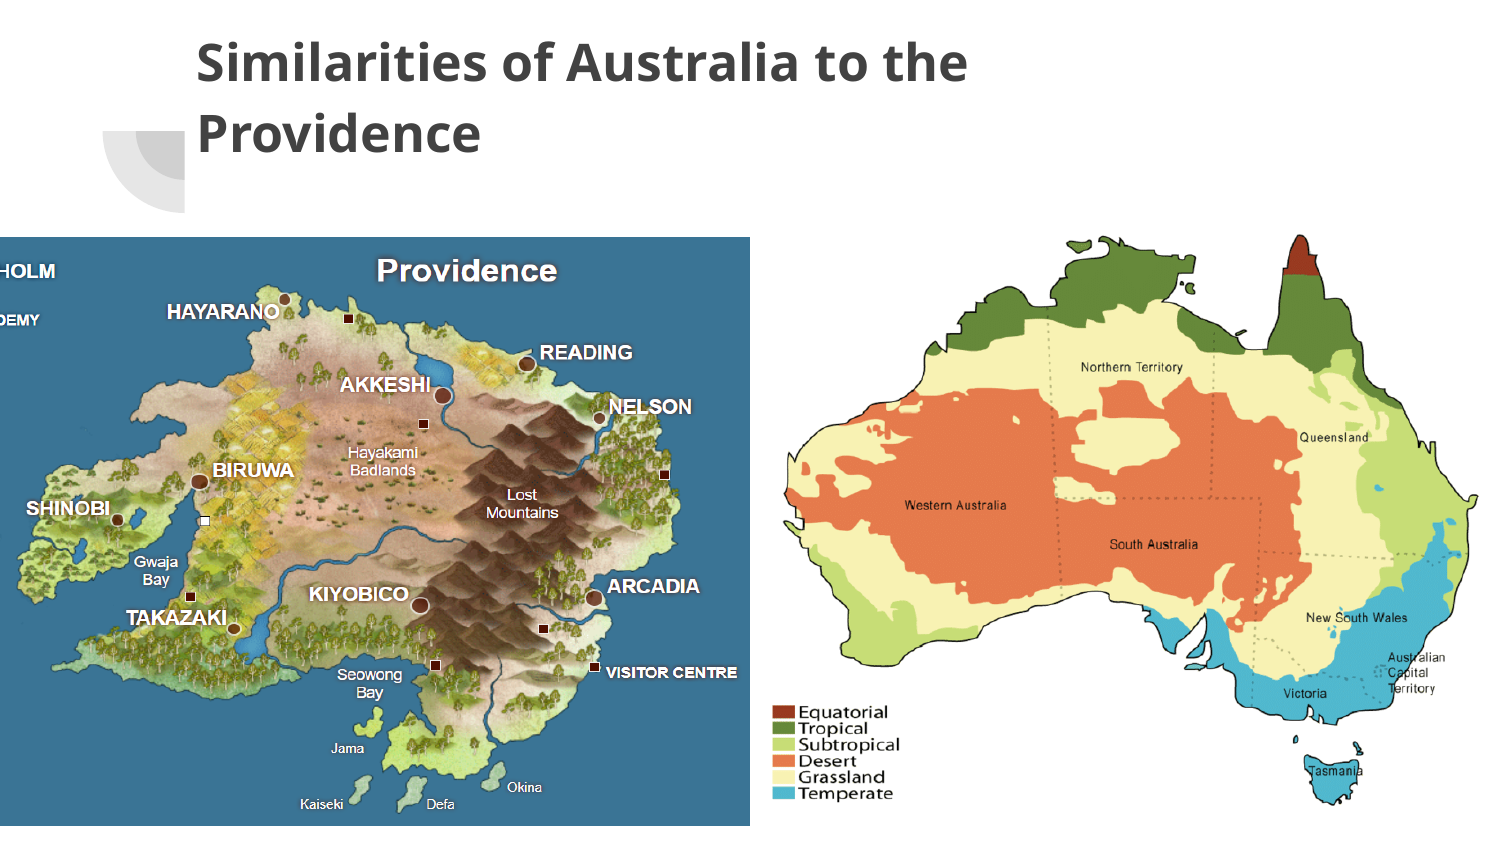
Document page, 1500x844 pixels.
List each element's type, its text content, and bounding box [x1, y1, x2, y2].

title Similarities of Australia to the Providence [181, 11, 1134, 185]
picture [0, 198, 1500, 826]
